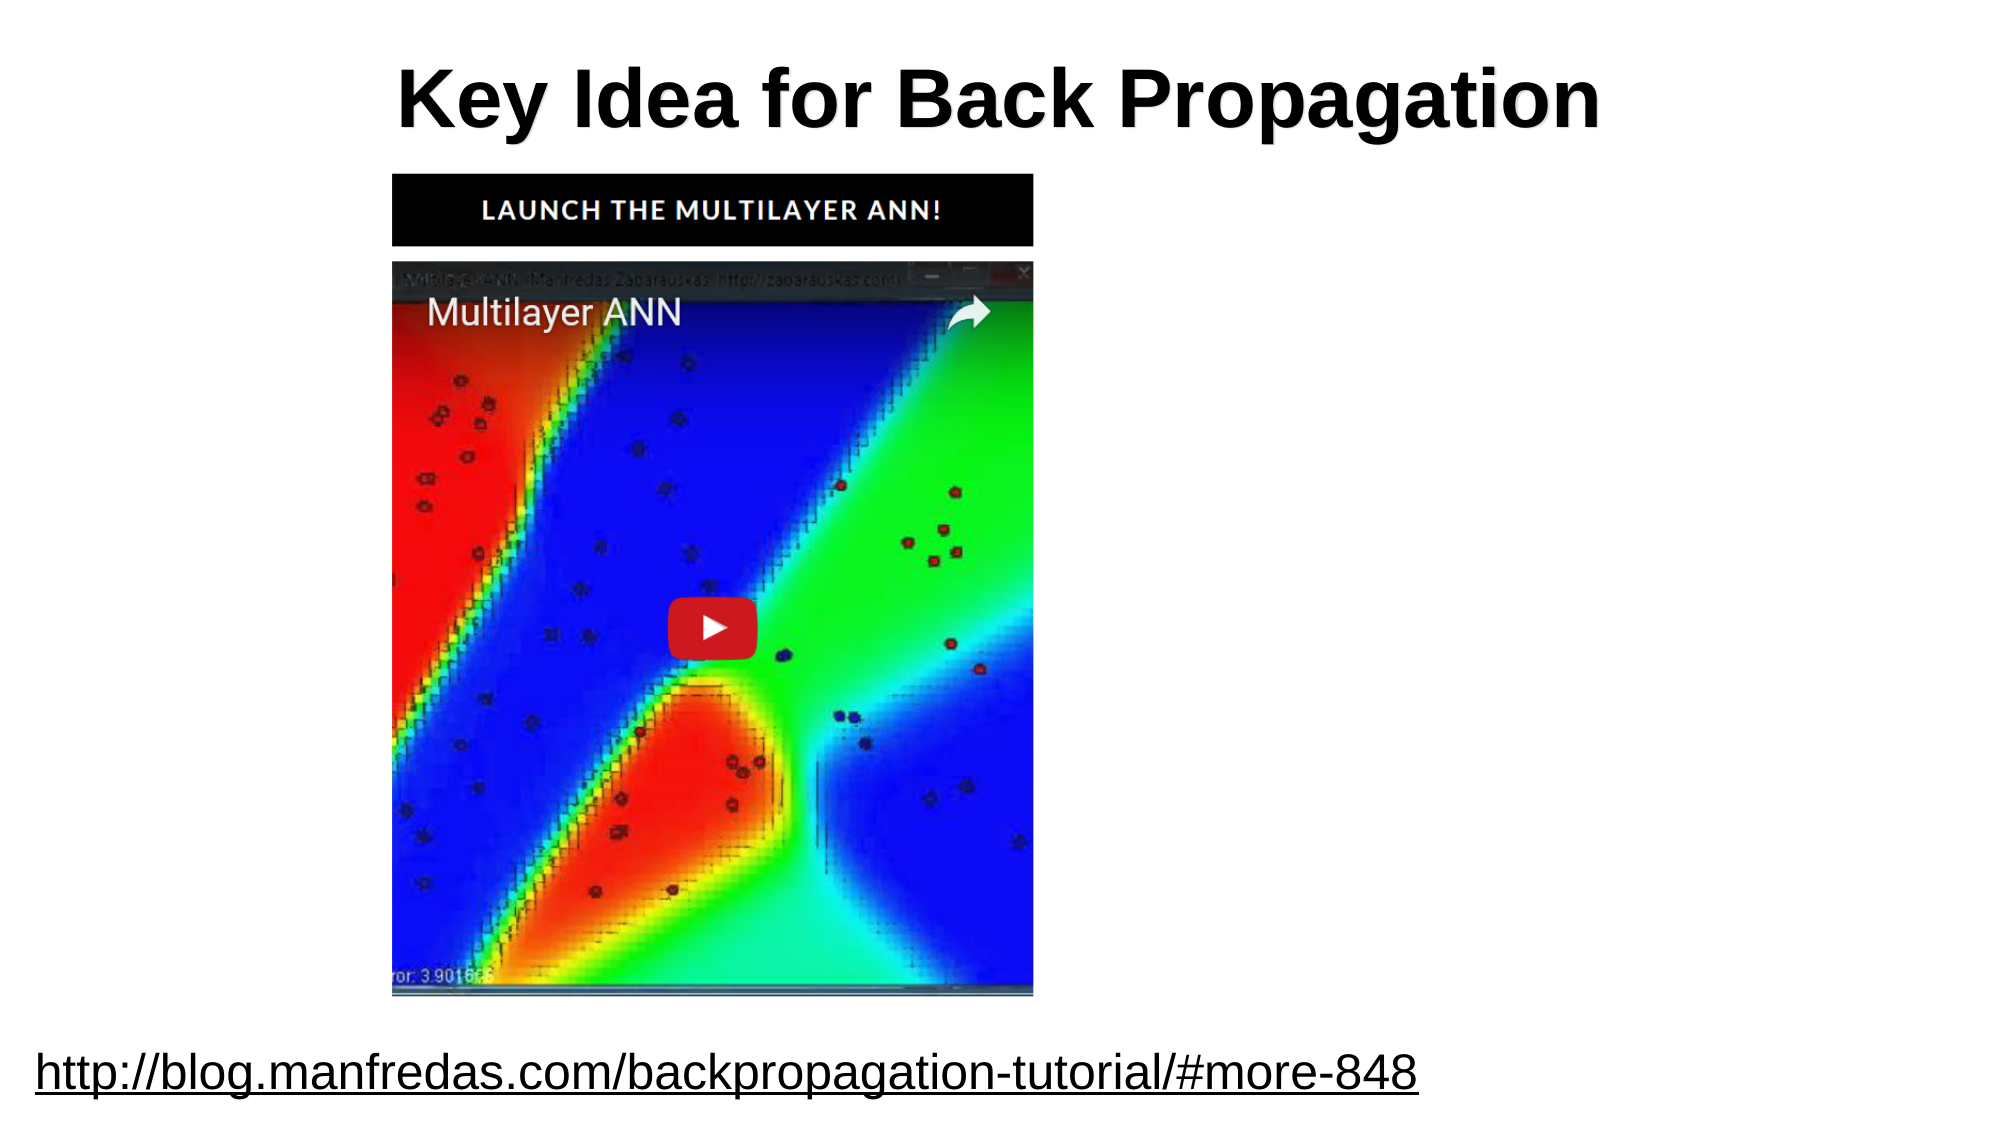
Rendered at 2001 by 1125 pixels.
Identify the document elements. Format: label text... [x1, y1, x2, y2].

text_box http://blog.manfredas.com/backpropagation-tutorial/#more-848 [20, 1031, 1460, 1107]
title Key Idea for Back Propagation [33, 24, 1967, 163]
picture [375, 162, 1043, 1007]
